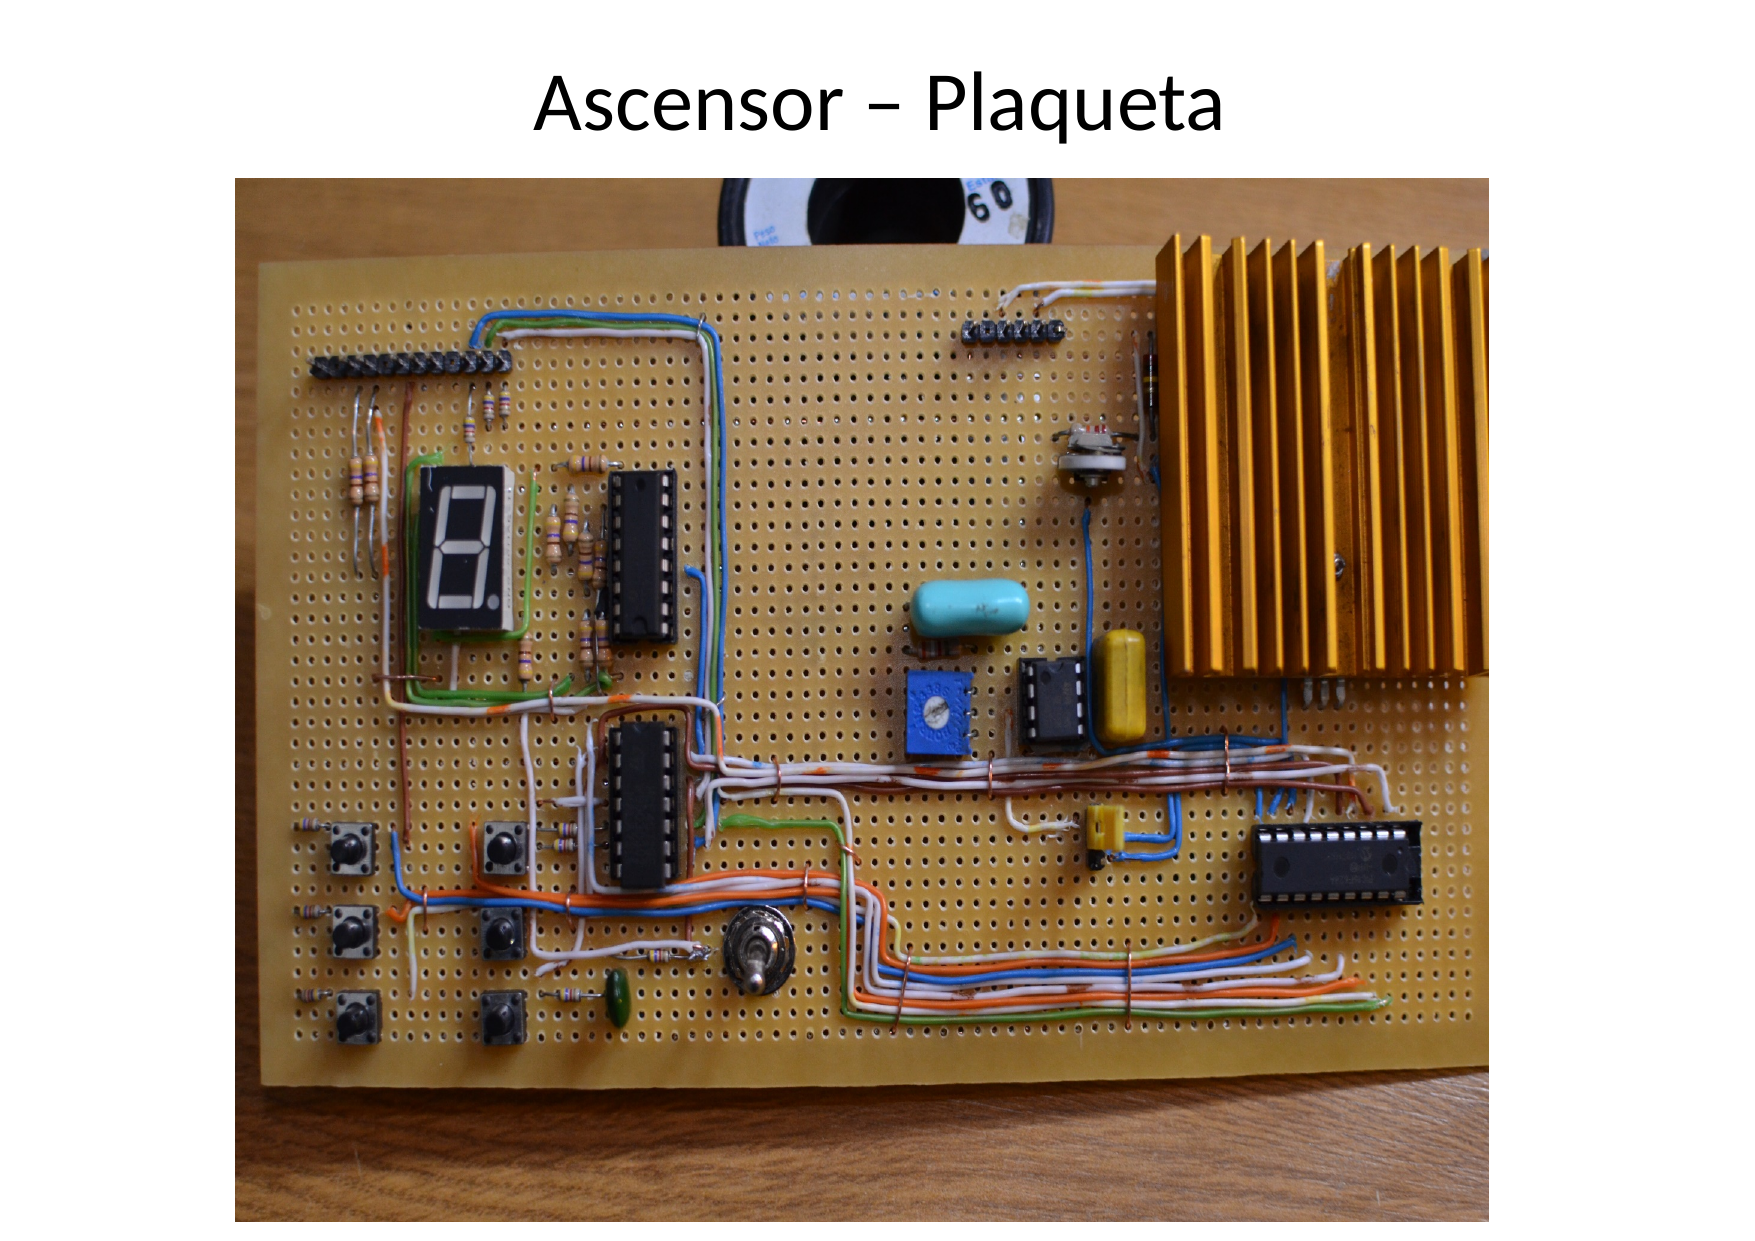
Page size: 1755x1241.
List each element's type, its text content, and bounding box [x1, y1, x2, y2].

title Ascensor – Plaqueta [239, 38, 1522, 156]
picture [235, 178, 1489, 1222]
